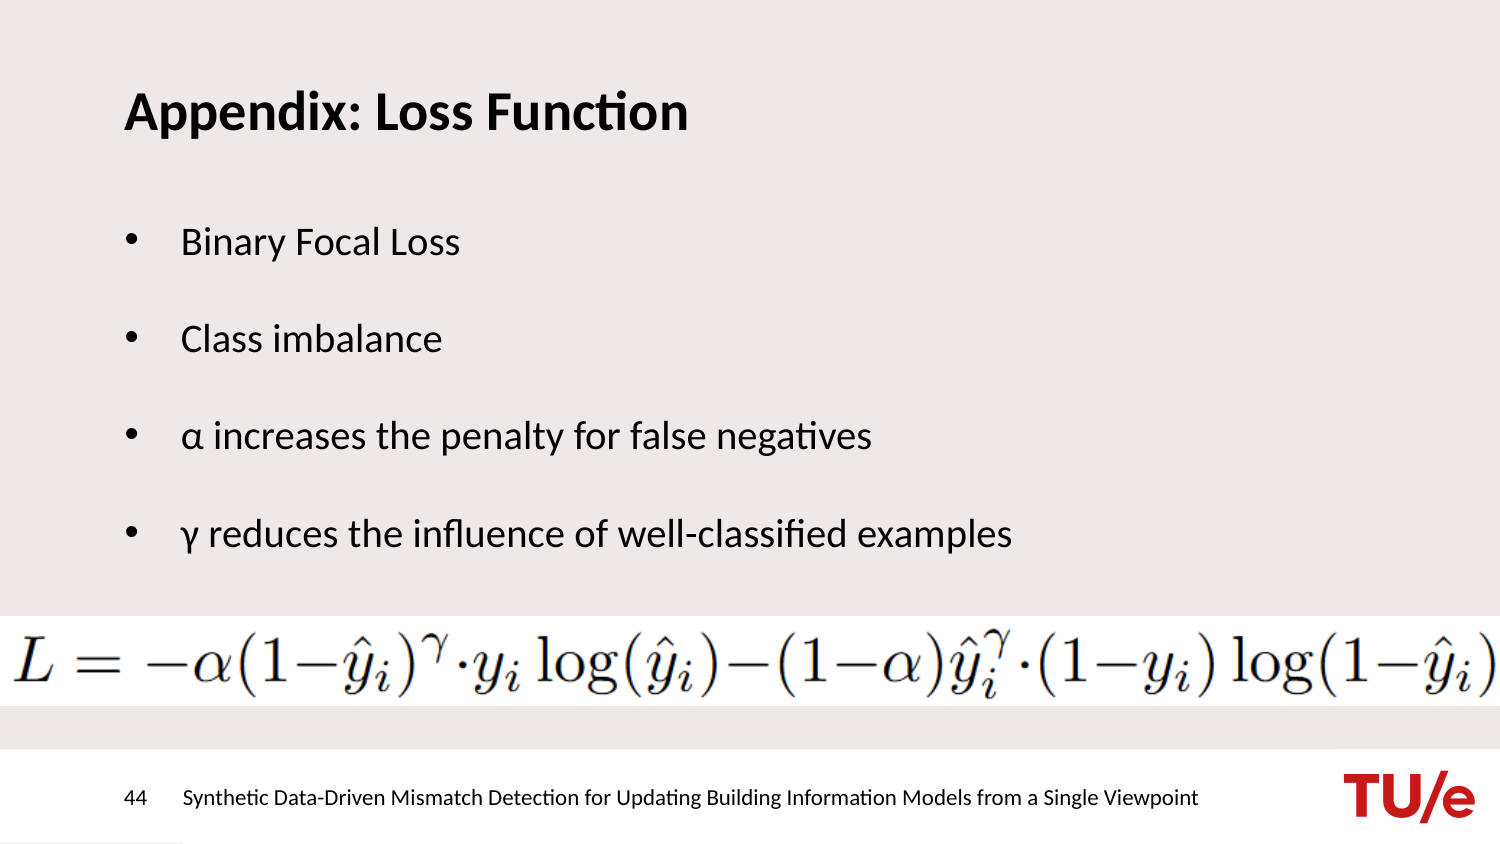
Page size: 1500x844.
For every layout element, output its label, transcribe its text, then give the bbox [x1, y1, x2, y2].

picture [0, 616, 1500, 706]
footer Synthetic Data-Driven Mismatch Detection for Updating Building Information Models from a Single Viewpoint [183, 749, 1339, 844]
slide_number 44 [0, 749, 183, 844]
list Binary Focal Loss Class imbalance α increases the penalty for false negatives γ reduces the influence of well-classified examples [124, 214, 1364, 616]
picture [1339, 749, 1500, 844]
title Appendix: Loss Function [124, 85, 1364, 174]
